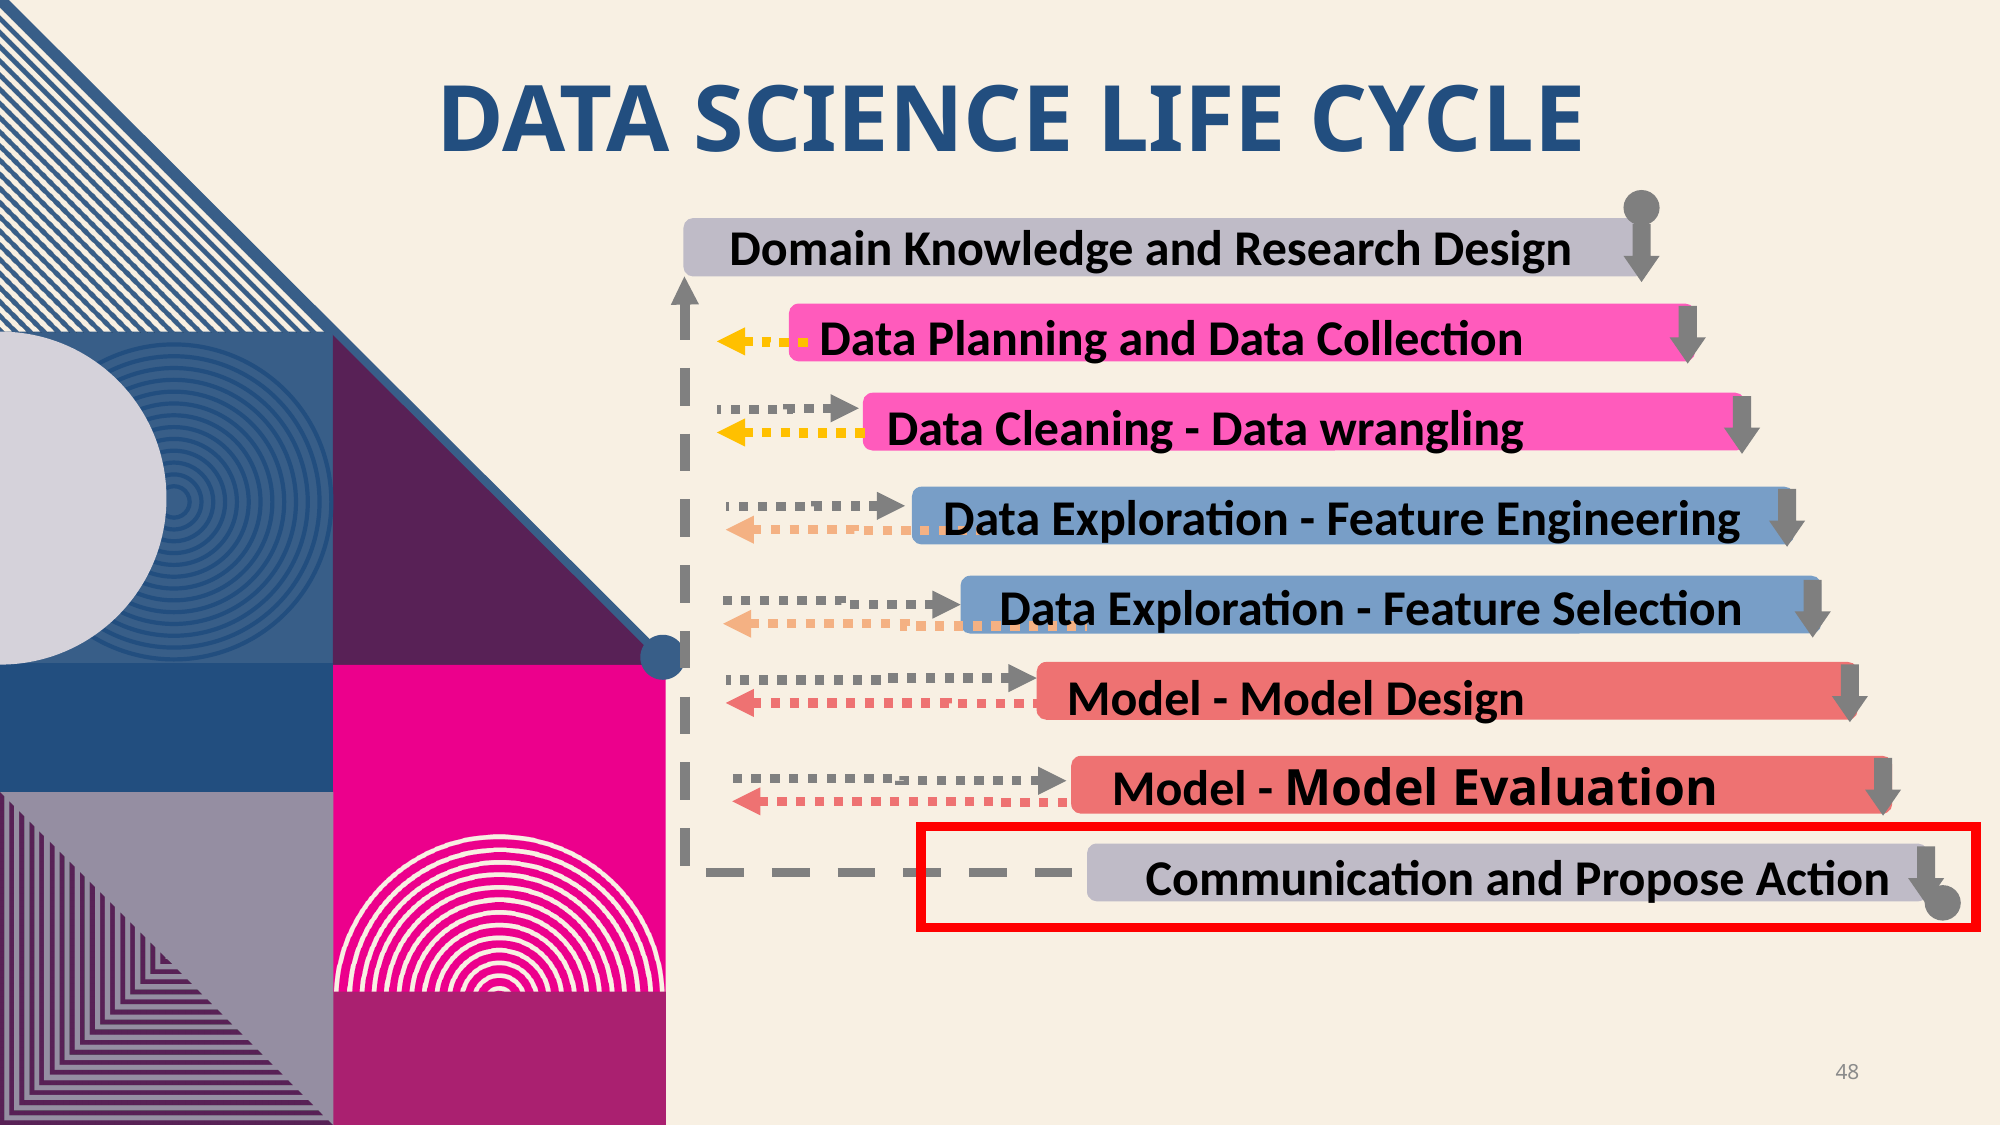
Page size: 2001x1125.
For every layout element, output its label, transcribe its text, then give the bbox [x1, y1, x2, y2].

picture [0, 4, 330, 333]
picture [10, 0, 332, 321]
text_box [683, 178, 2000, 982]
slide_number 48 [1799, 1042, 1875, 1103]
picture [334, 834, 665, 991]
picture [0, 792, 333, 1125]
title Data Science life cycle [421, 34, 1750, 179]
